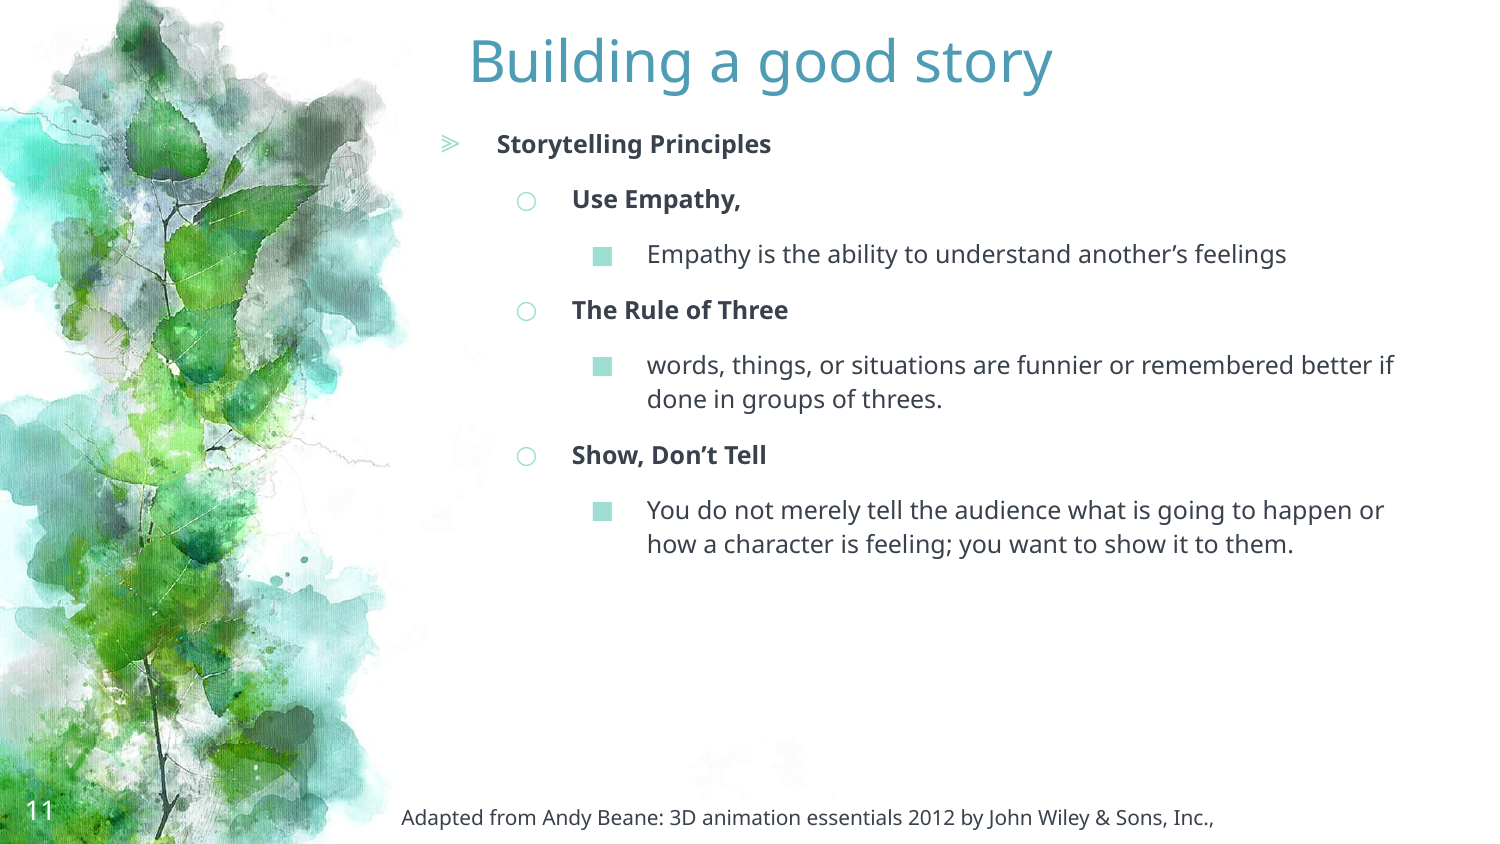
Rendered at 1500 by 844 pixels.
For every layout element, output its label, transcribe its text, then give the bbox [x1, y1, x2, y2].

title Building a good story [468, 33, 1425, 94]
list Storytelling Principles Use Empathy, Empathy is the ability to understand another’s feelings The Rule of Three words, things, or situations are funnier or remembered better if done in groups of threes. Show, Don’t Tell You do not merely tell the audience what is going to happen or how a character is feeling; you want to show it to them. [421, 123, 1430, 692]
slide_number 11 [24, 779, 115, 844]
picture [0, 0, 1500, 844]
text_box Adapted from Andy Beane: 3D animation essentials 2012 by John Wiley & Sons, Inc., [386, 796, 1278, 832]
